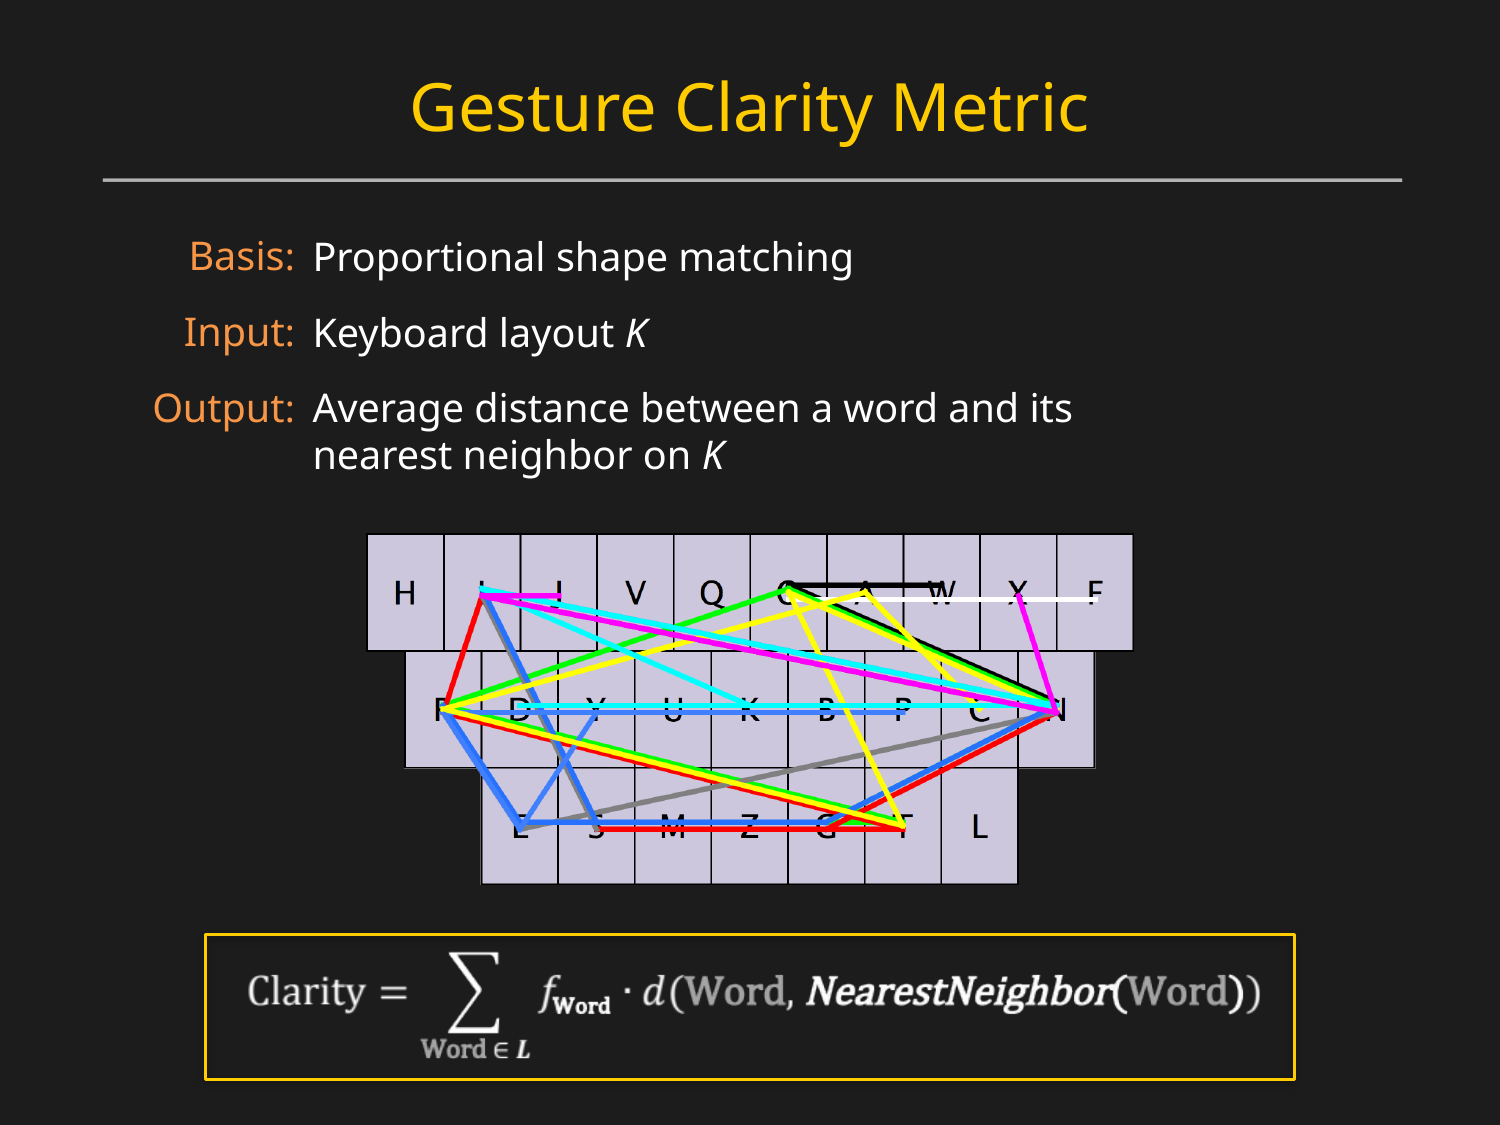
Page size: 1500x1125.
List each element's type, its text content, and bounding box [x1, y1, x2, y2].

picture [365, 532, 1135, 886]
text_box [247, 948, 1261, 1072]
text_box Keyboard layout K [297, 299, 1206, 360]
text_box Proportional shape matching [297, 223, 1206, 283]
text_box Output: [112, 374, 310, 447]
text_box Basis: [141, 223, 310, 295]
text_box Input: [112, 299, 310, 371]
text_box Average distance between a word and its nearest neighbor on K [297, 375, 1384, 492]
title Gesture Clarity Metric [112, 36, 1388, 174]
text_box [205, 934, 1295, 1080]
